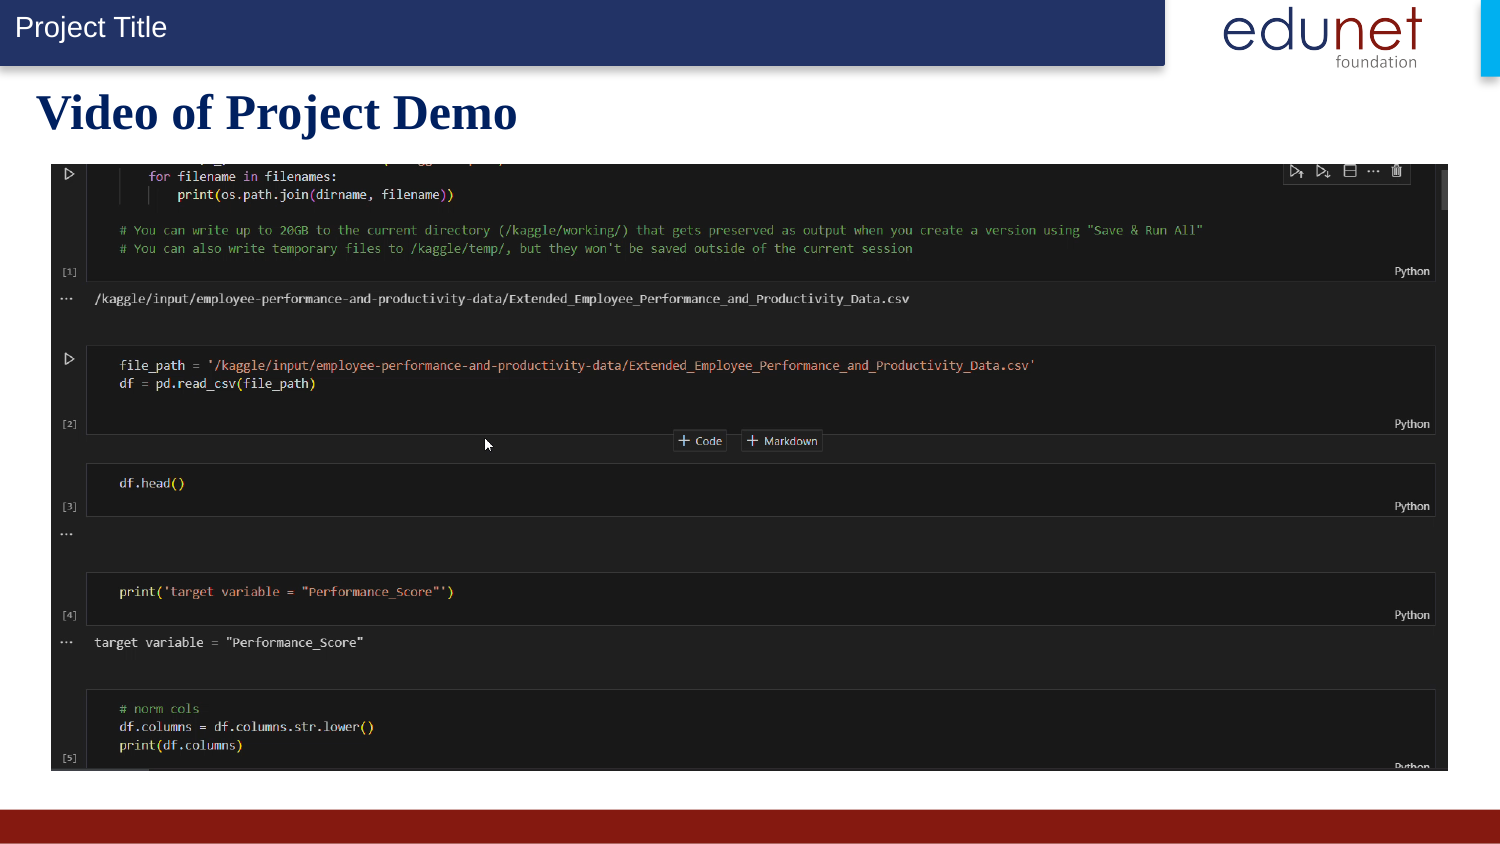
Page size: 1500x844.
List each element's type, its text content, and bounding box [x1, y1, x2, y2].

text_box Video of Project Demo [20, 72, 1419, 148]
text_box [50, 163, 1450, 772]
picture [1219, 4, 1424, 72]
